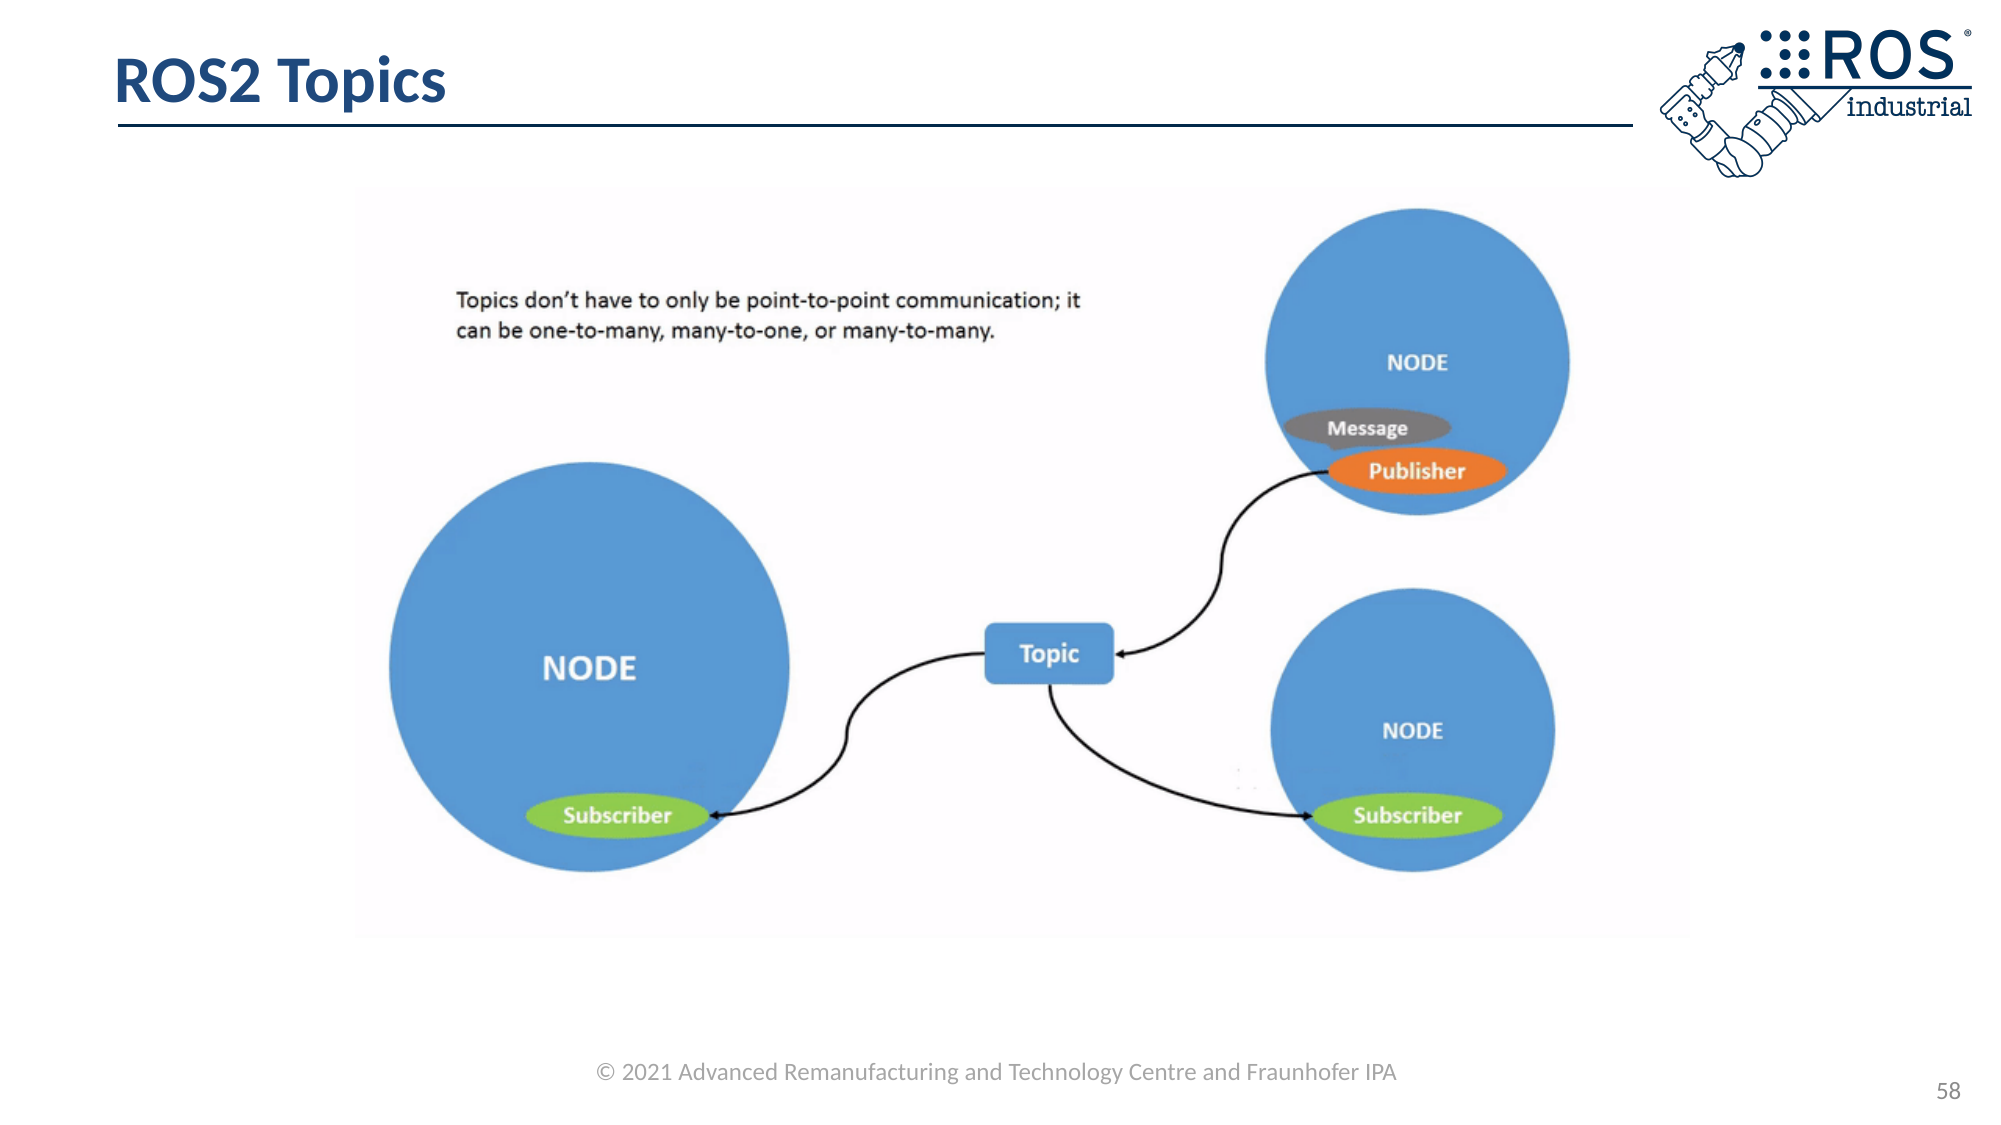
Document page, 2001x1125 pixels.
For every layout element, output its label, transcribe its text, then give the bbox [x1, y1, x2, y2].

title ROS2 Topics [99, 25, 1634, 126]
picture [355, 0, 1977, 938]
slide_number 58 [1879, 1070, 1977, 1108]
